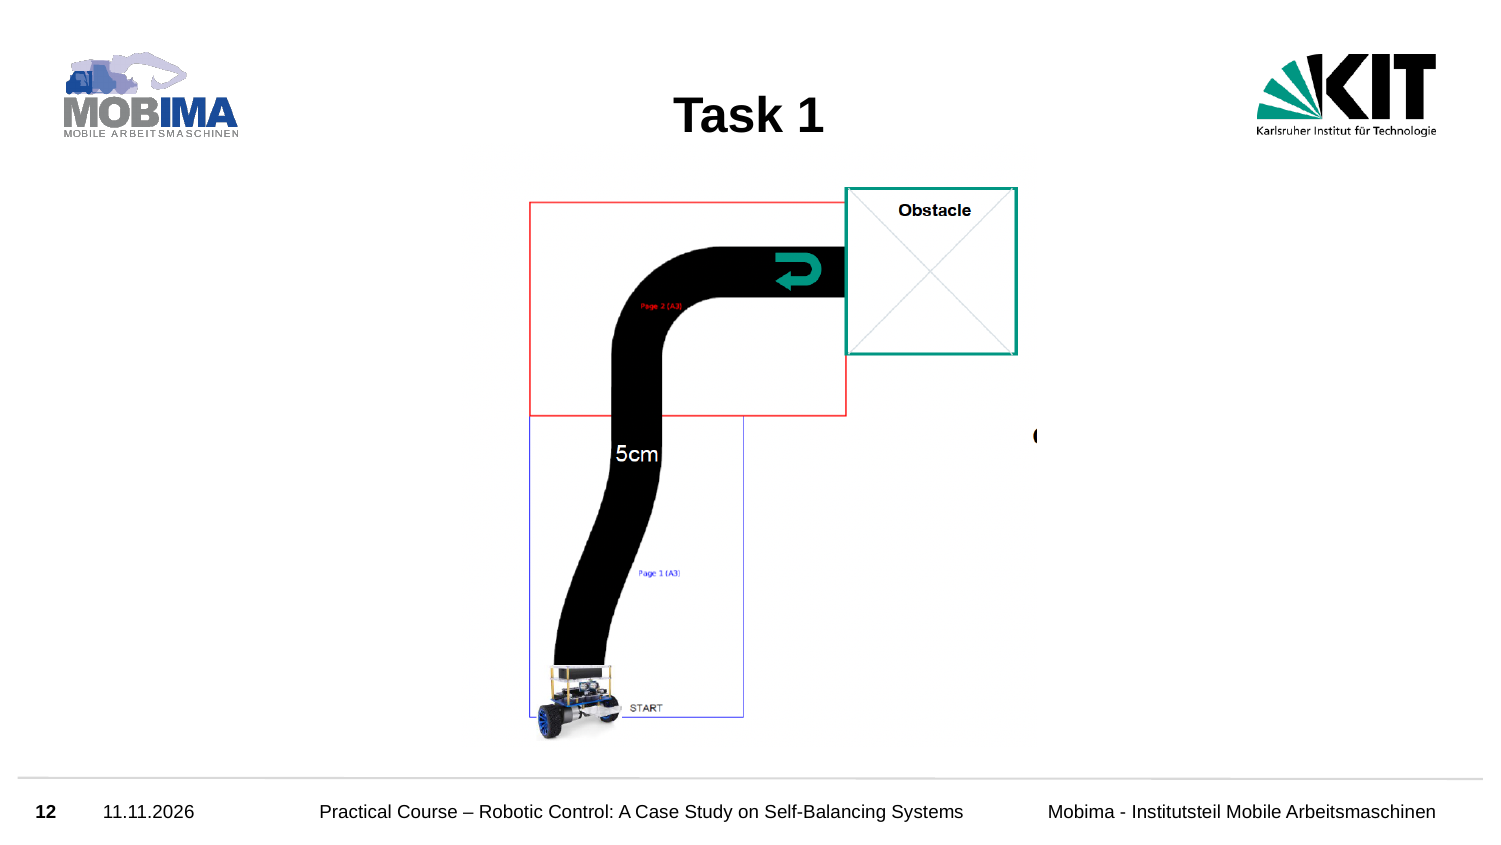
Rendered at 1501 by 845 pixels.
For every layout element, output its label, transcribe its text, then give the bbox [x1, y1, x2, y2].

picture [461, 143, 1037, 747]
picture [64, 52, 238, 137]
title Task 1 [252, 48, 1246, 144]
picture [1257, 54, 1436, 137]
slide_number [102, 778, 272, 844]
slide_number 12 [35, 778, 89, 844]
